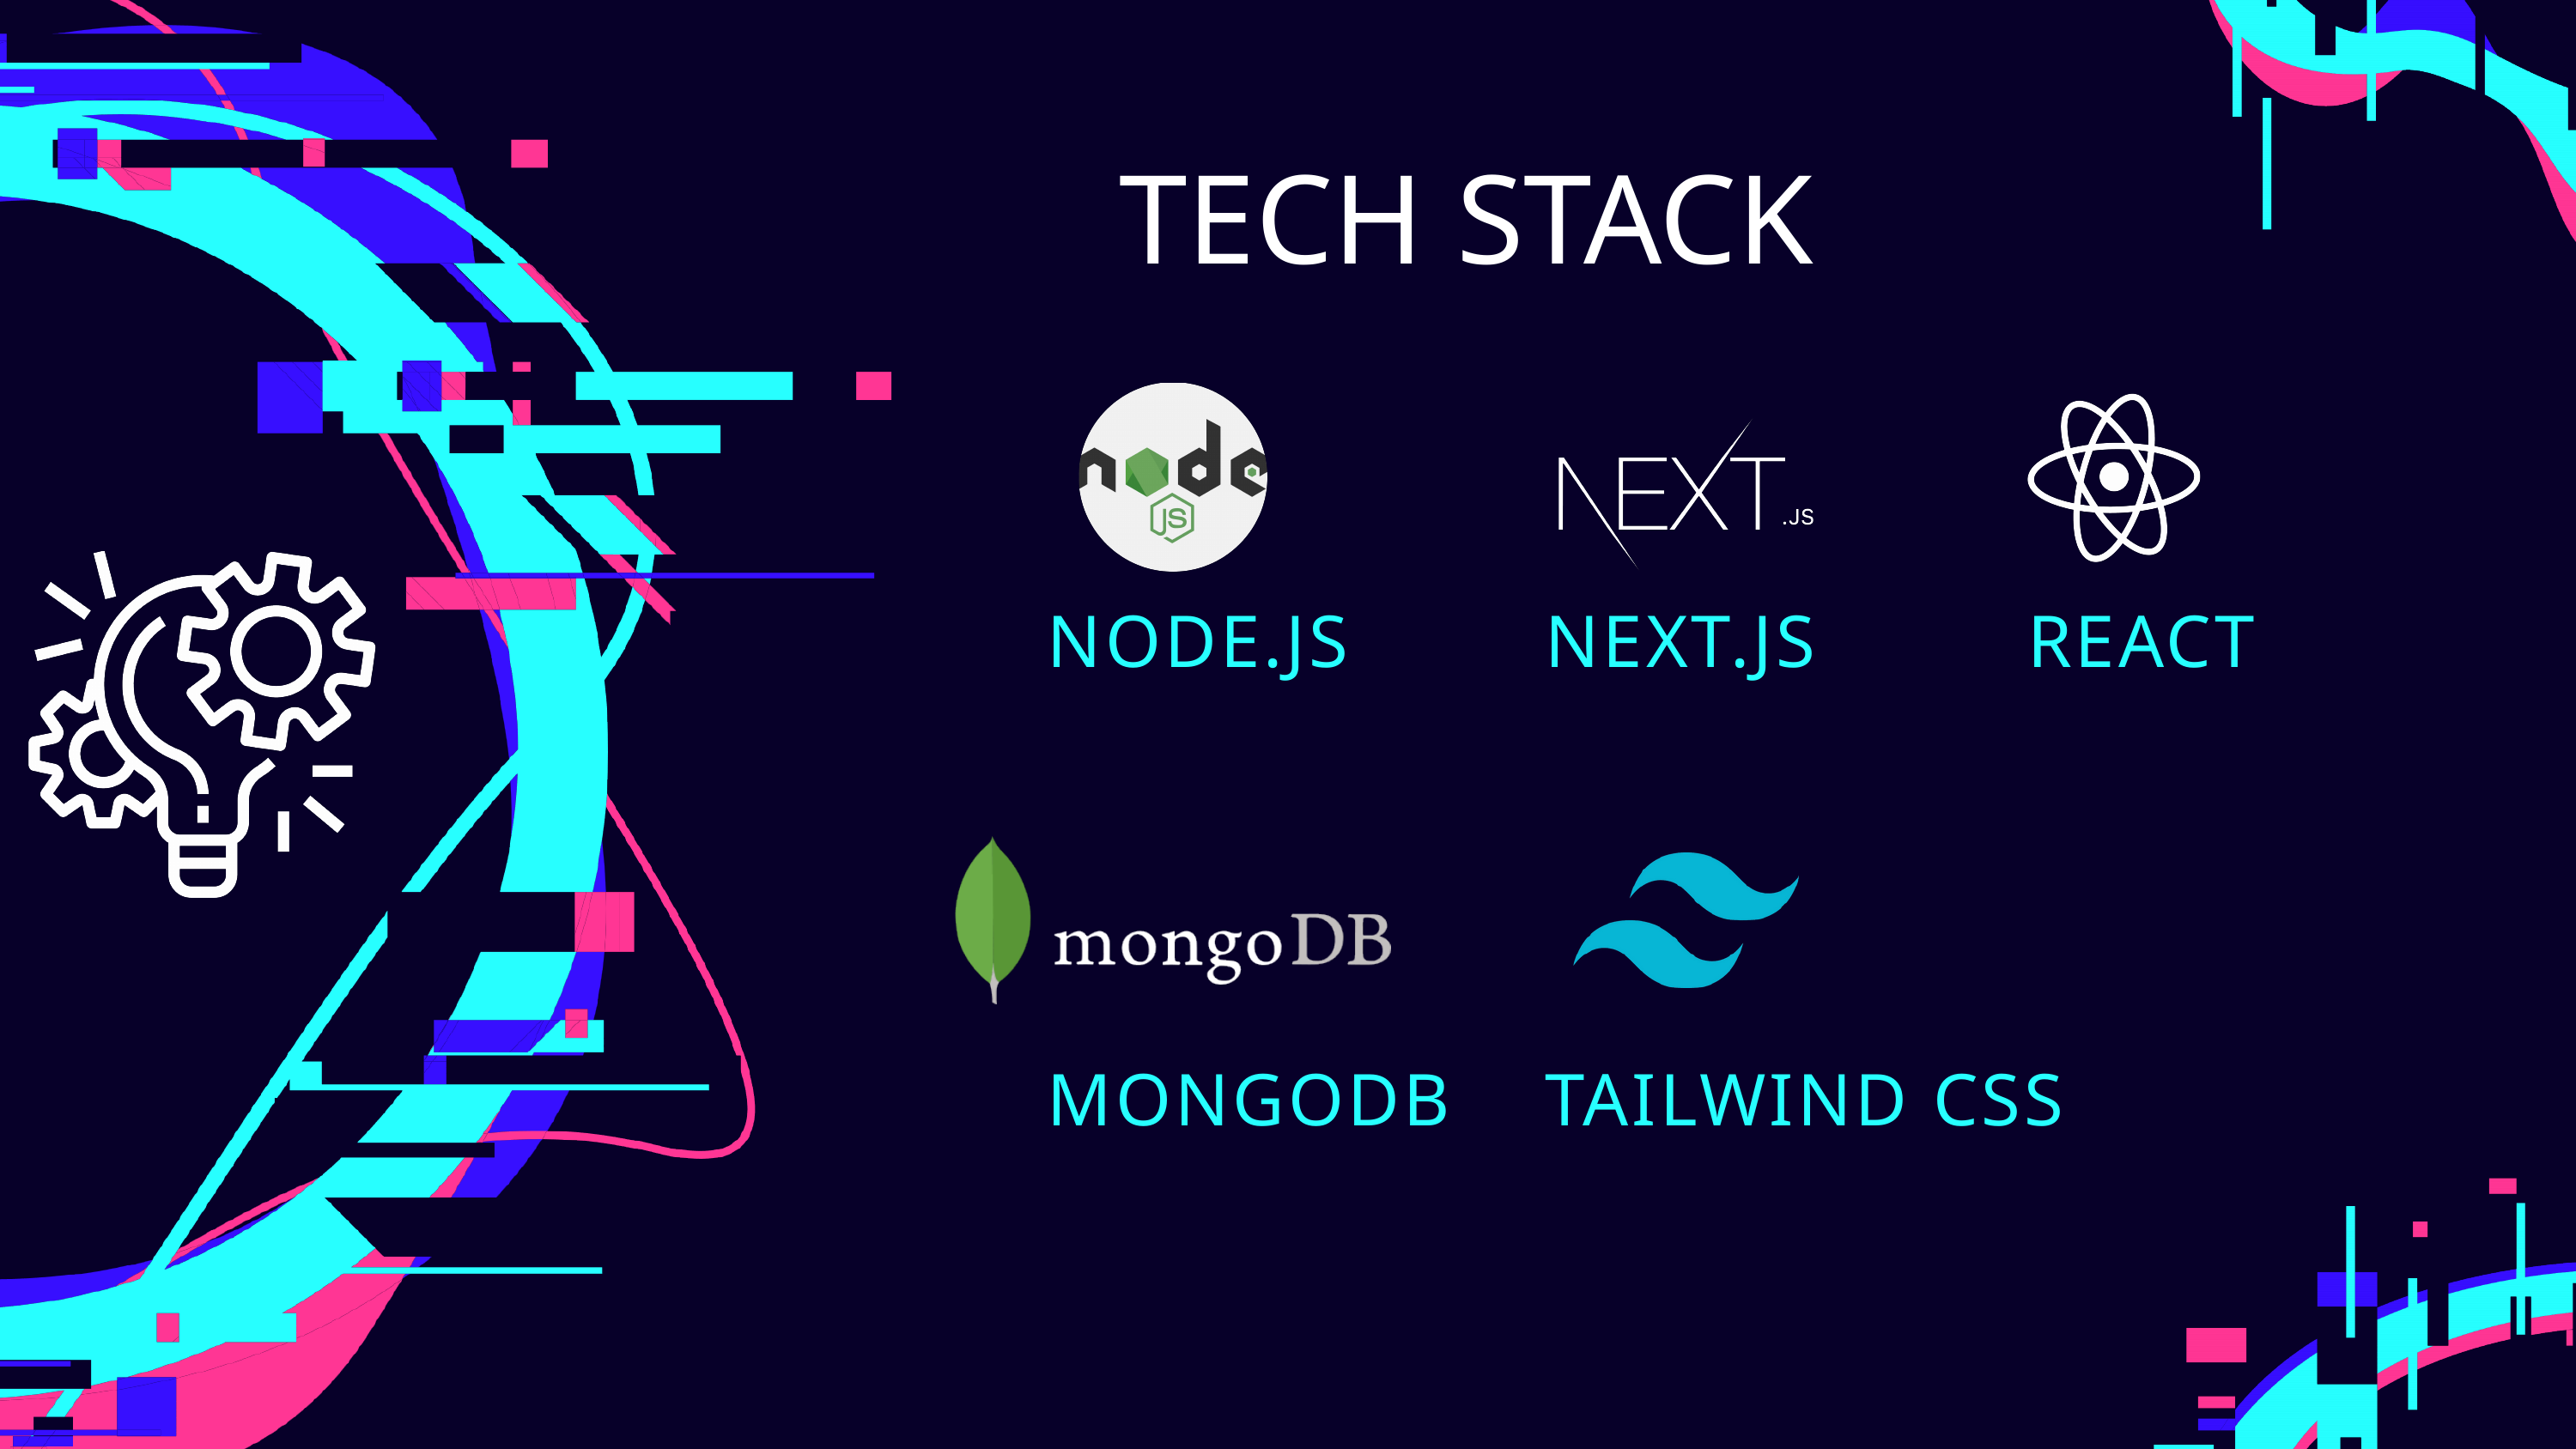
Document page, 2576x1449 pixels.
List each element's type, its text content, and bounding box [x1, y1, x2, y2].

text_box [1078, 383, 1267, 572]
text_box TECH STACK [1119, 144, 2154, 289]
text_box [955, 836, 1391, 1004]
text_box [2154, 1151, 2576, 1449]
text_box [1558, 417, 1814, 572]
text_box [2154, 0, 2576, 267]
text_box NEXT.JS [1545, 597, 2027, 682]
text_box [0, 0, 892, 1449]
text_box NODE.JS [1047, 597, 1545, 682]
text_box [1573, 852, 1799, 988]
text_box MONGODB [1047, 1056, 1493, 1140]
text_box REACT [2027, 597, 2576, 682]
text_box [2027, 391, 2201, 562]
text_box TAILWIND CSS [1545, 1056, 2227, 1140]
text_box [28, 551, 376, 898]
